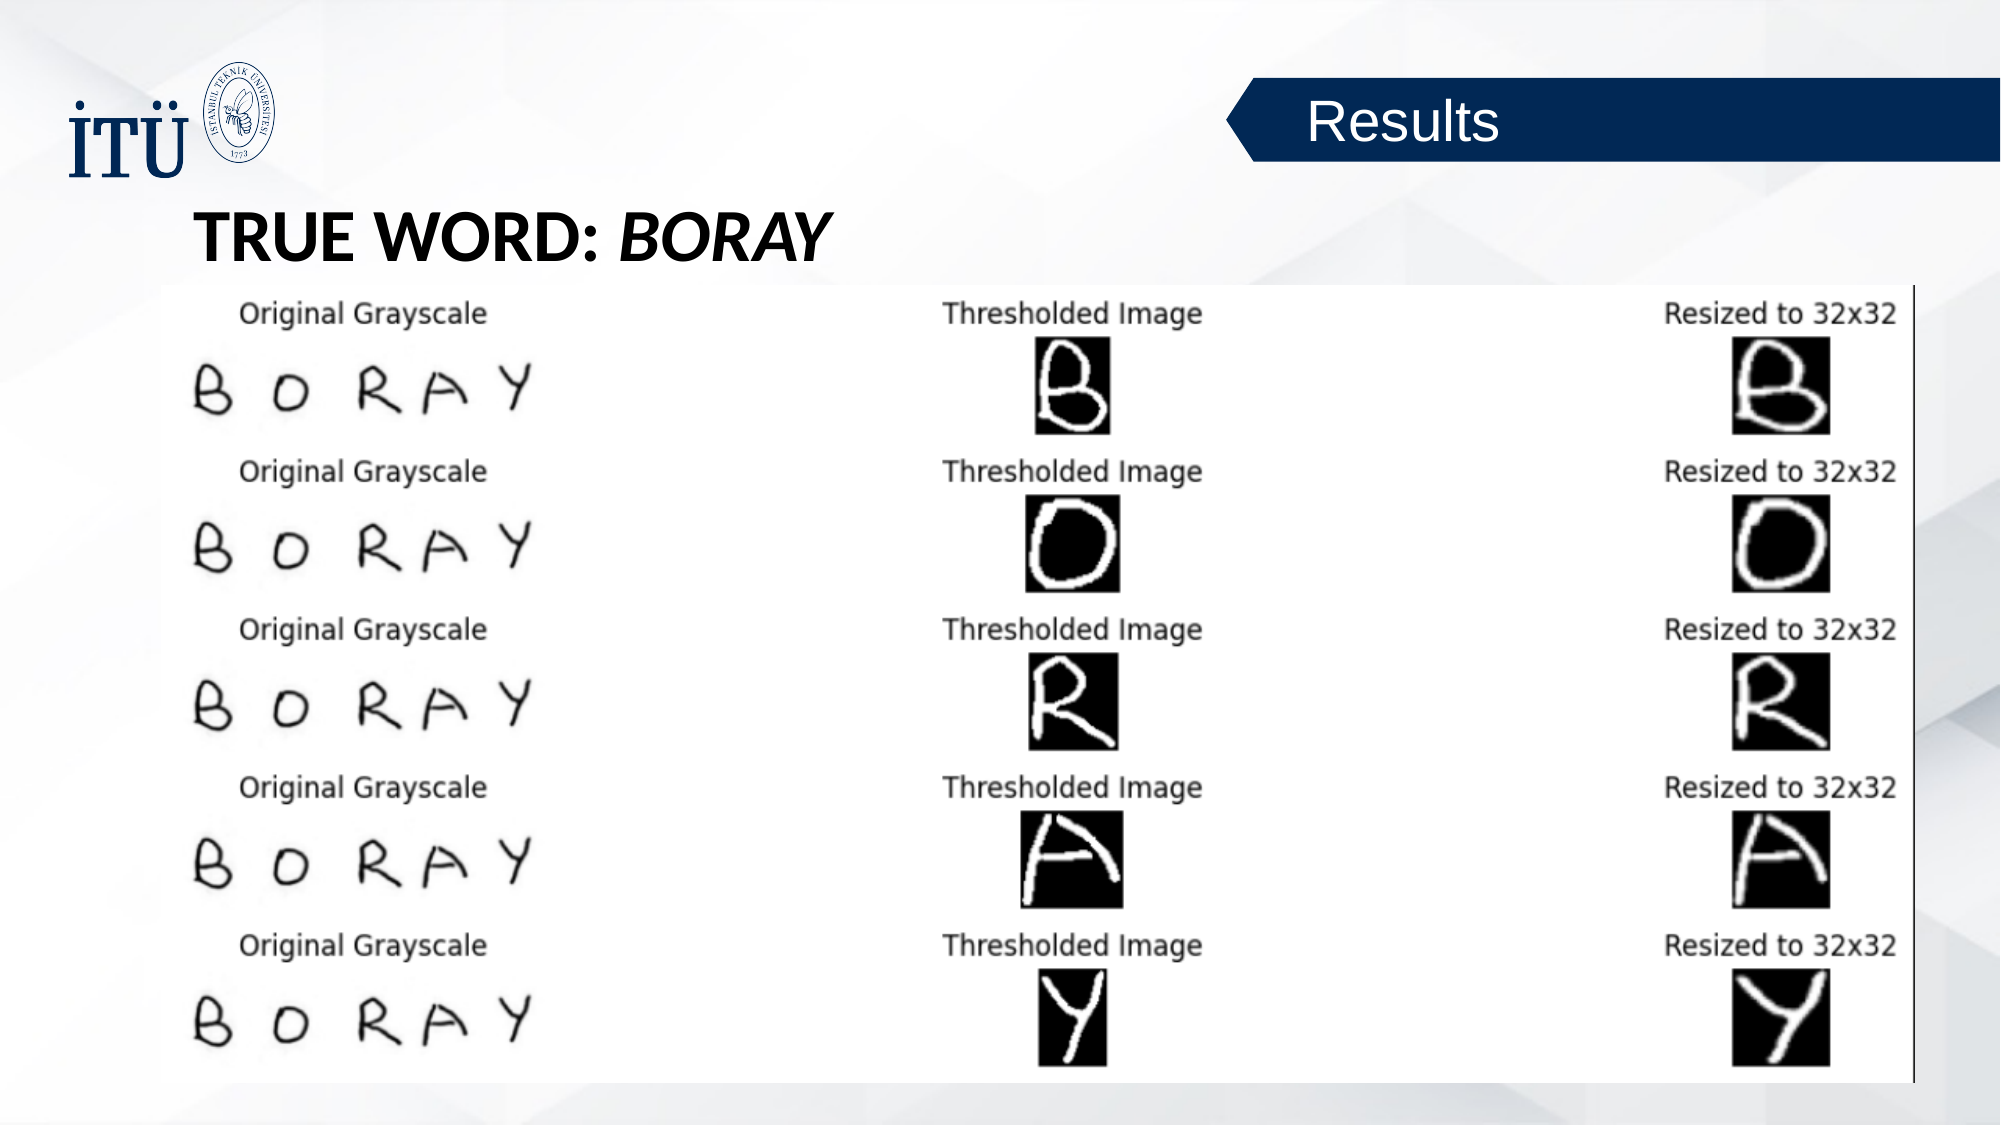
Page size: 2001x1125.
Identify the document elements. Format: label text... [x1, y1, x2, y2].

picture [0, 0, 2000, 1125]
text_box Results [1291, 75, 1517, 161]
text_box TRUE WORD: BORAY [178, 179, 1242, 284]
